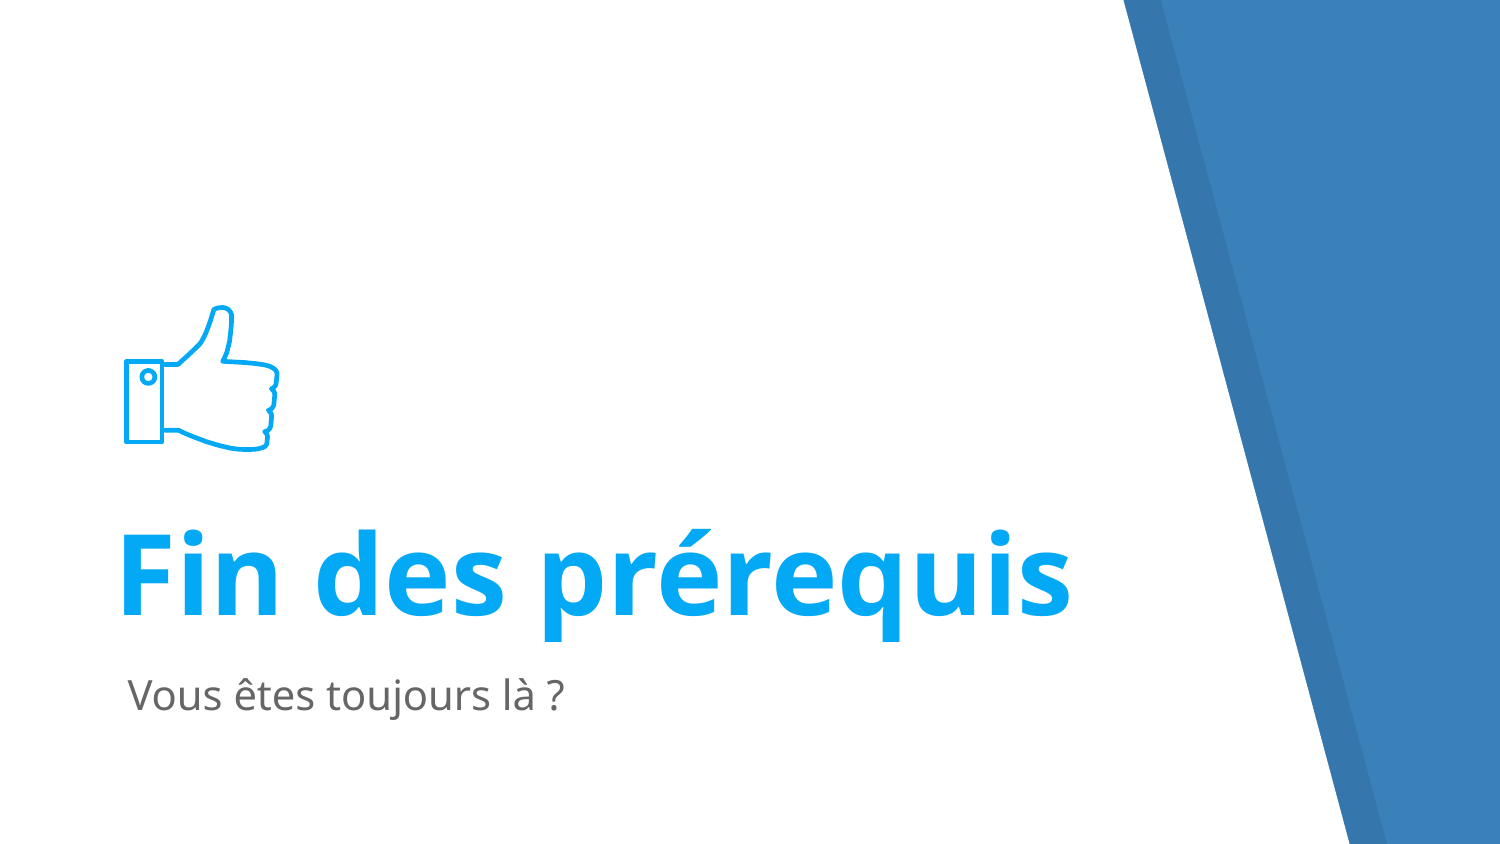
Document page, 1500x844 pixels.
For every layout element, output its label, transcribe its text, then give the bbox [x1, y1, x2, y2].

subtitle Vous êtes toujours là ? [112, 653, 1120, 783]
title Fin des prérequis [99, 463, 1327, 654]
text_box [125, 307, 278, 450]
